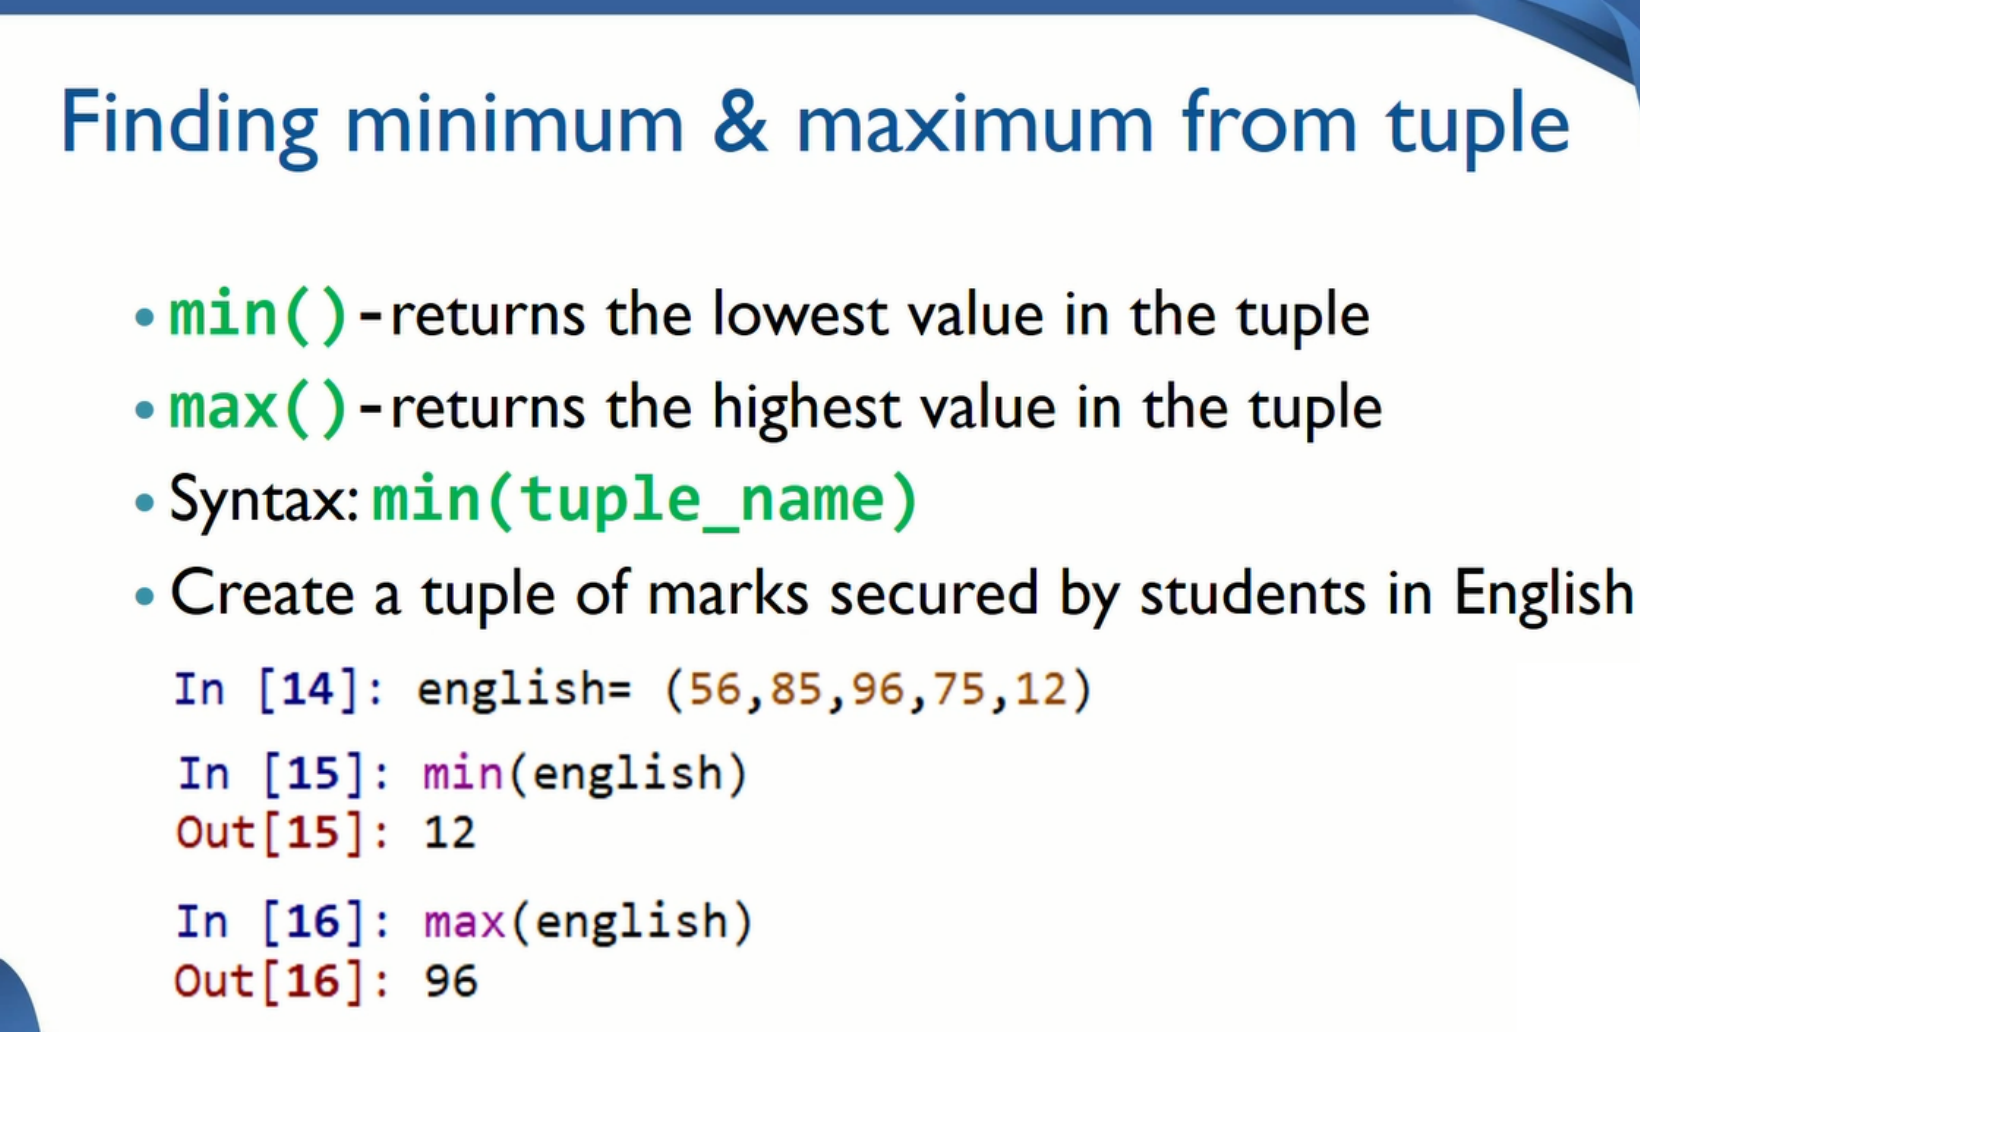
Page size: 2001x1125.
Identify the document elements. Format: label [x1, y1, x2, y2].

picture [0, 0, 1640, 1032]
